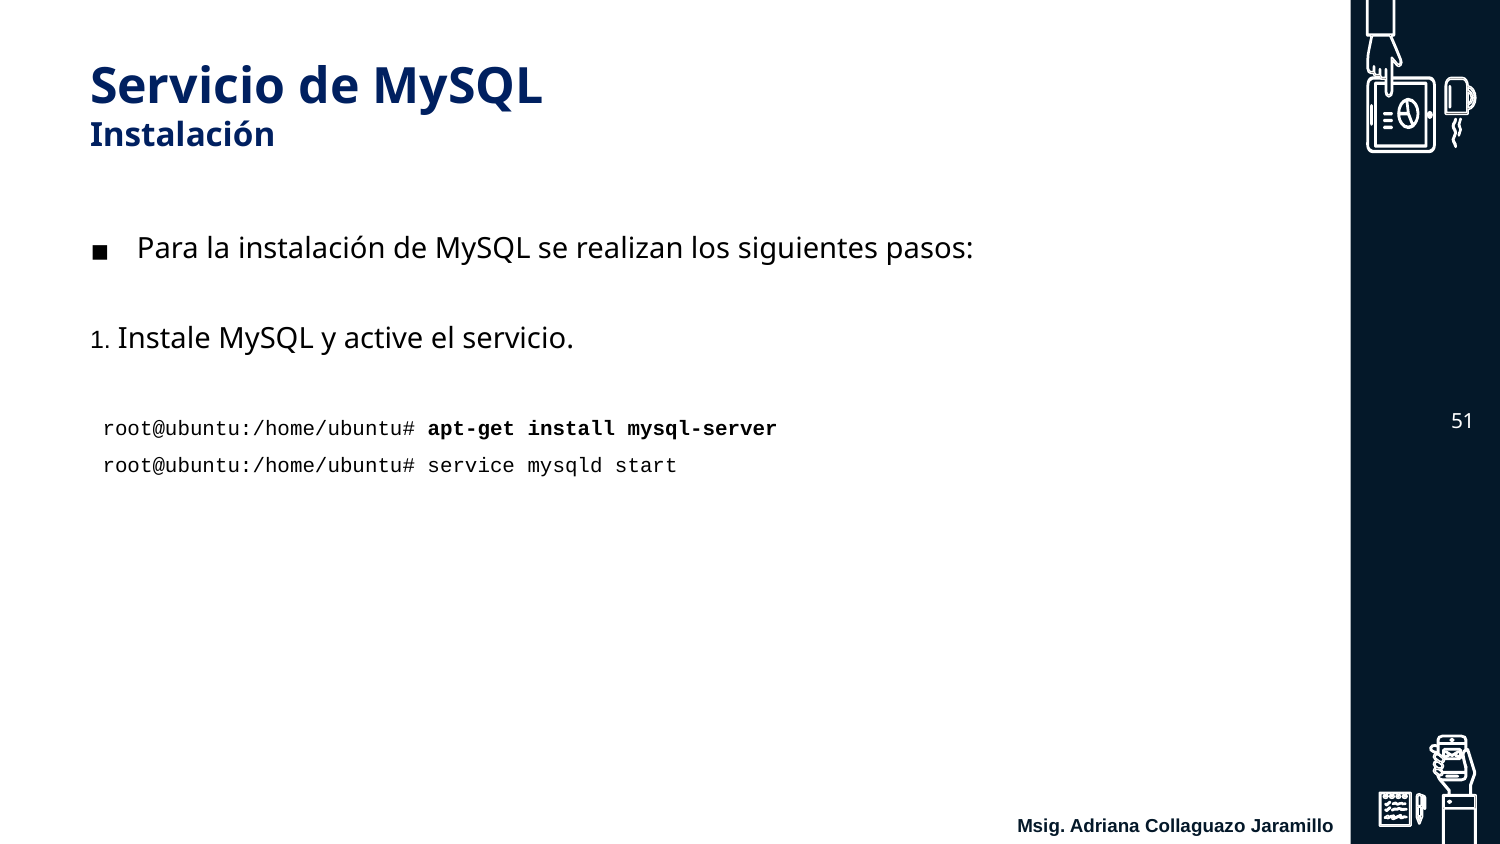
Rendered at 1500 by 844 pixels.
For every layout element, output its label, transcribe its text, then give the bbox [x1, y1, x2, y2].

text_box Para la instalación de MySQL se realizan los siguientes pasos: 1. Instale MySQL y active el servicio. root@ubuntu:/home/ubuntu# apt-get install mysql-server root@ubuntu:/home/ubuntu# service mysqld start [74, 214, 1289, 542]
title Servicio de MySQL Instalación [75, 27, 918, 169]
slide_number ‹#› [1425, 362, 1500, 482]
